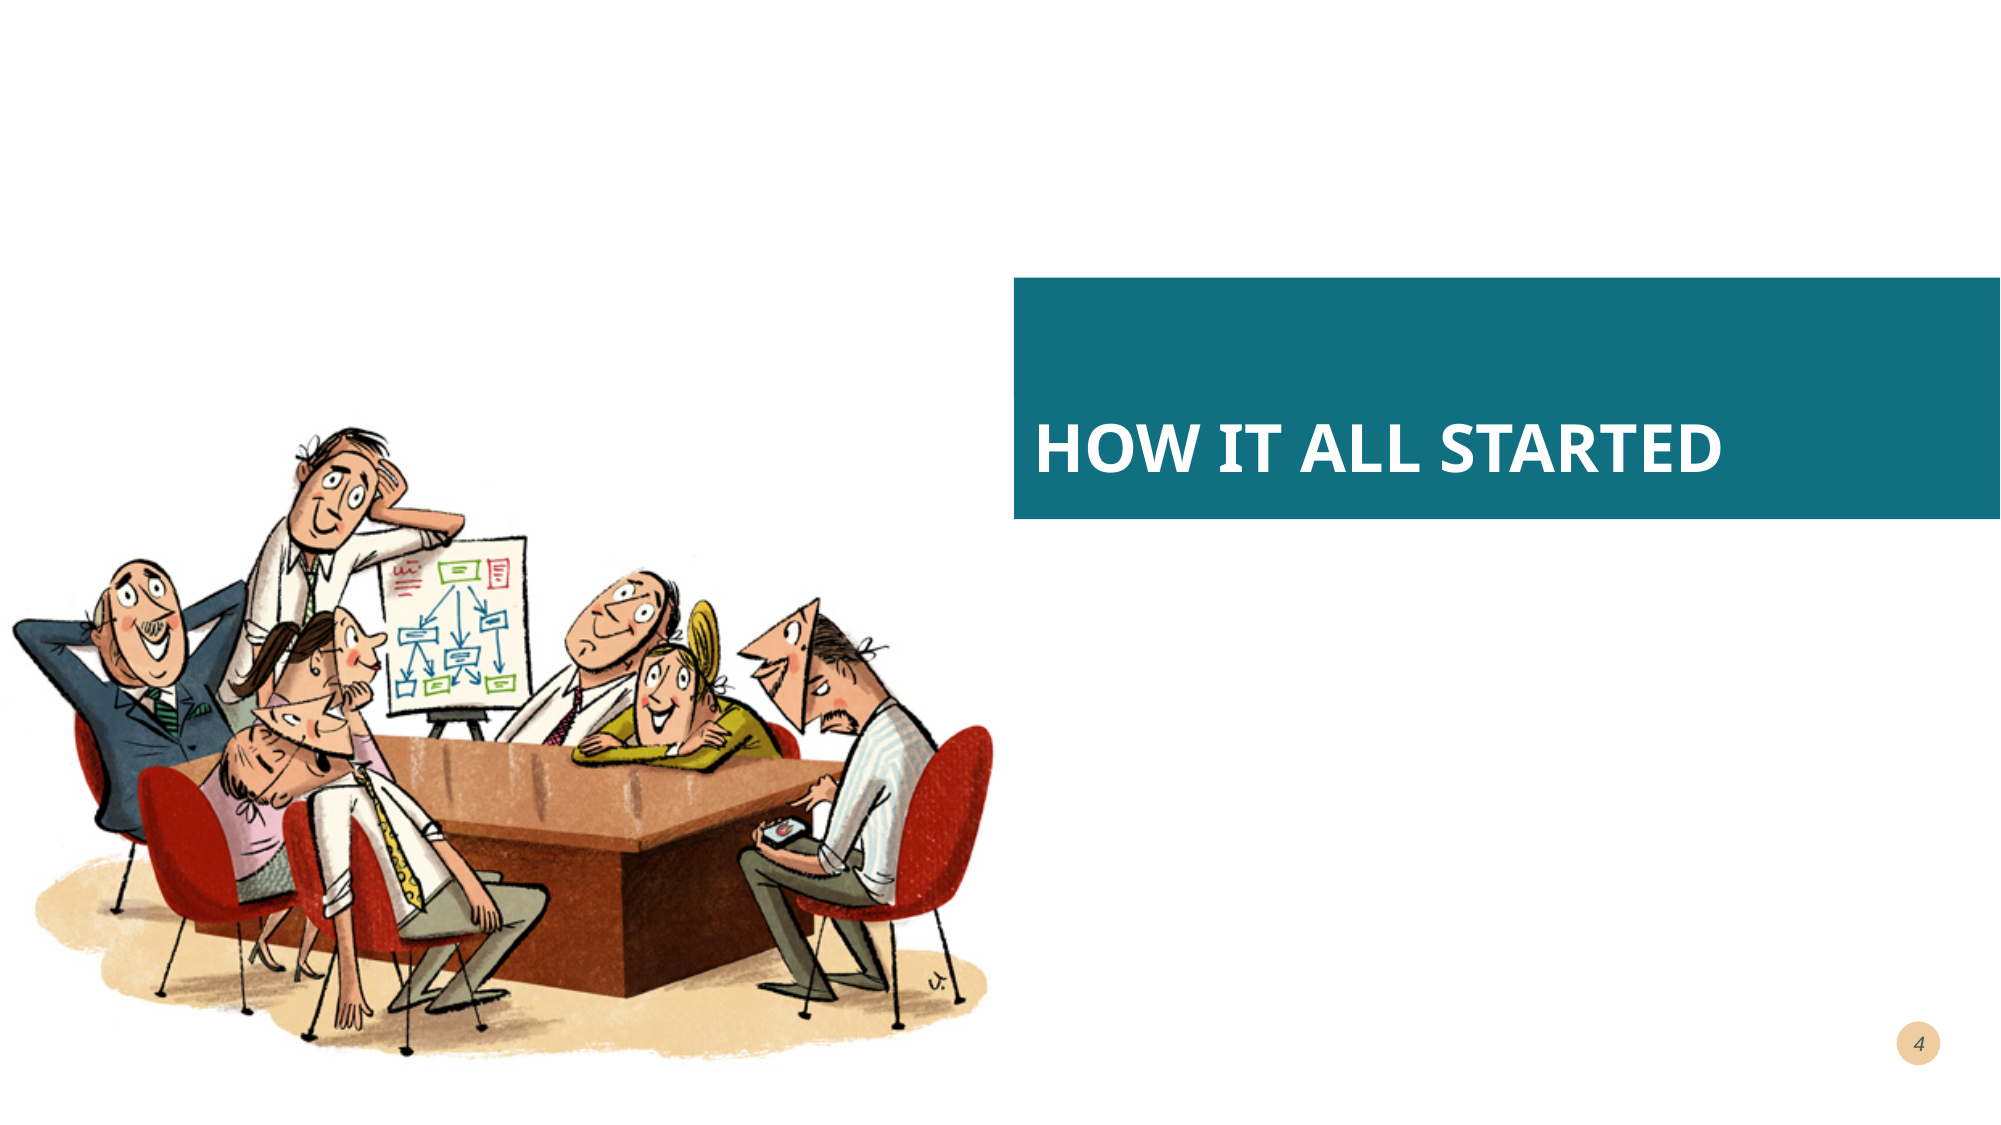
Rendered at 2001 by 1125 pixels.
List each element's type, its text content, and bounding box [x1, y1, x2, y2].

text_box [1013, 277, 2000, 520]
slide_number 4 [1881, 1012, 1940, 1073]
picture [0, 398, 1015, 1075]
title HOW IT ALL STARTED [1018, 382, 1866, 520]
